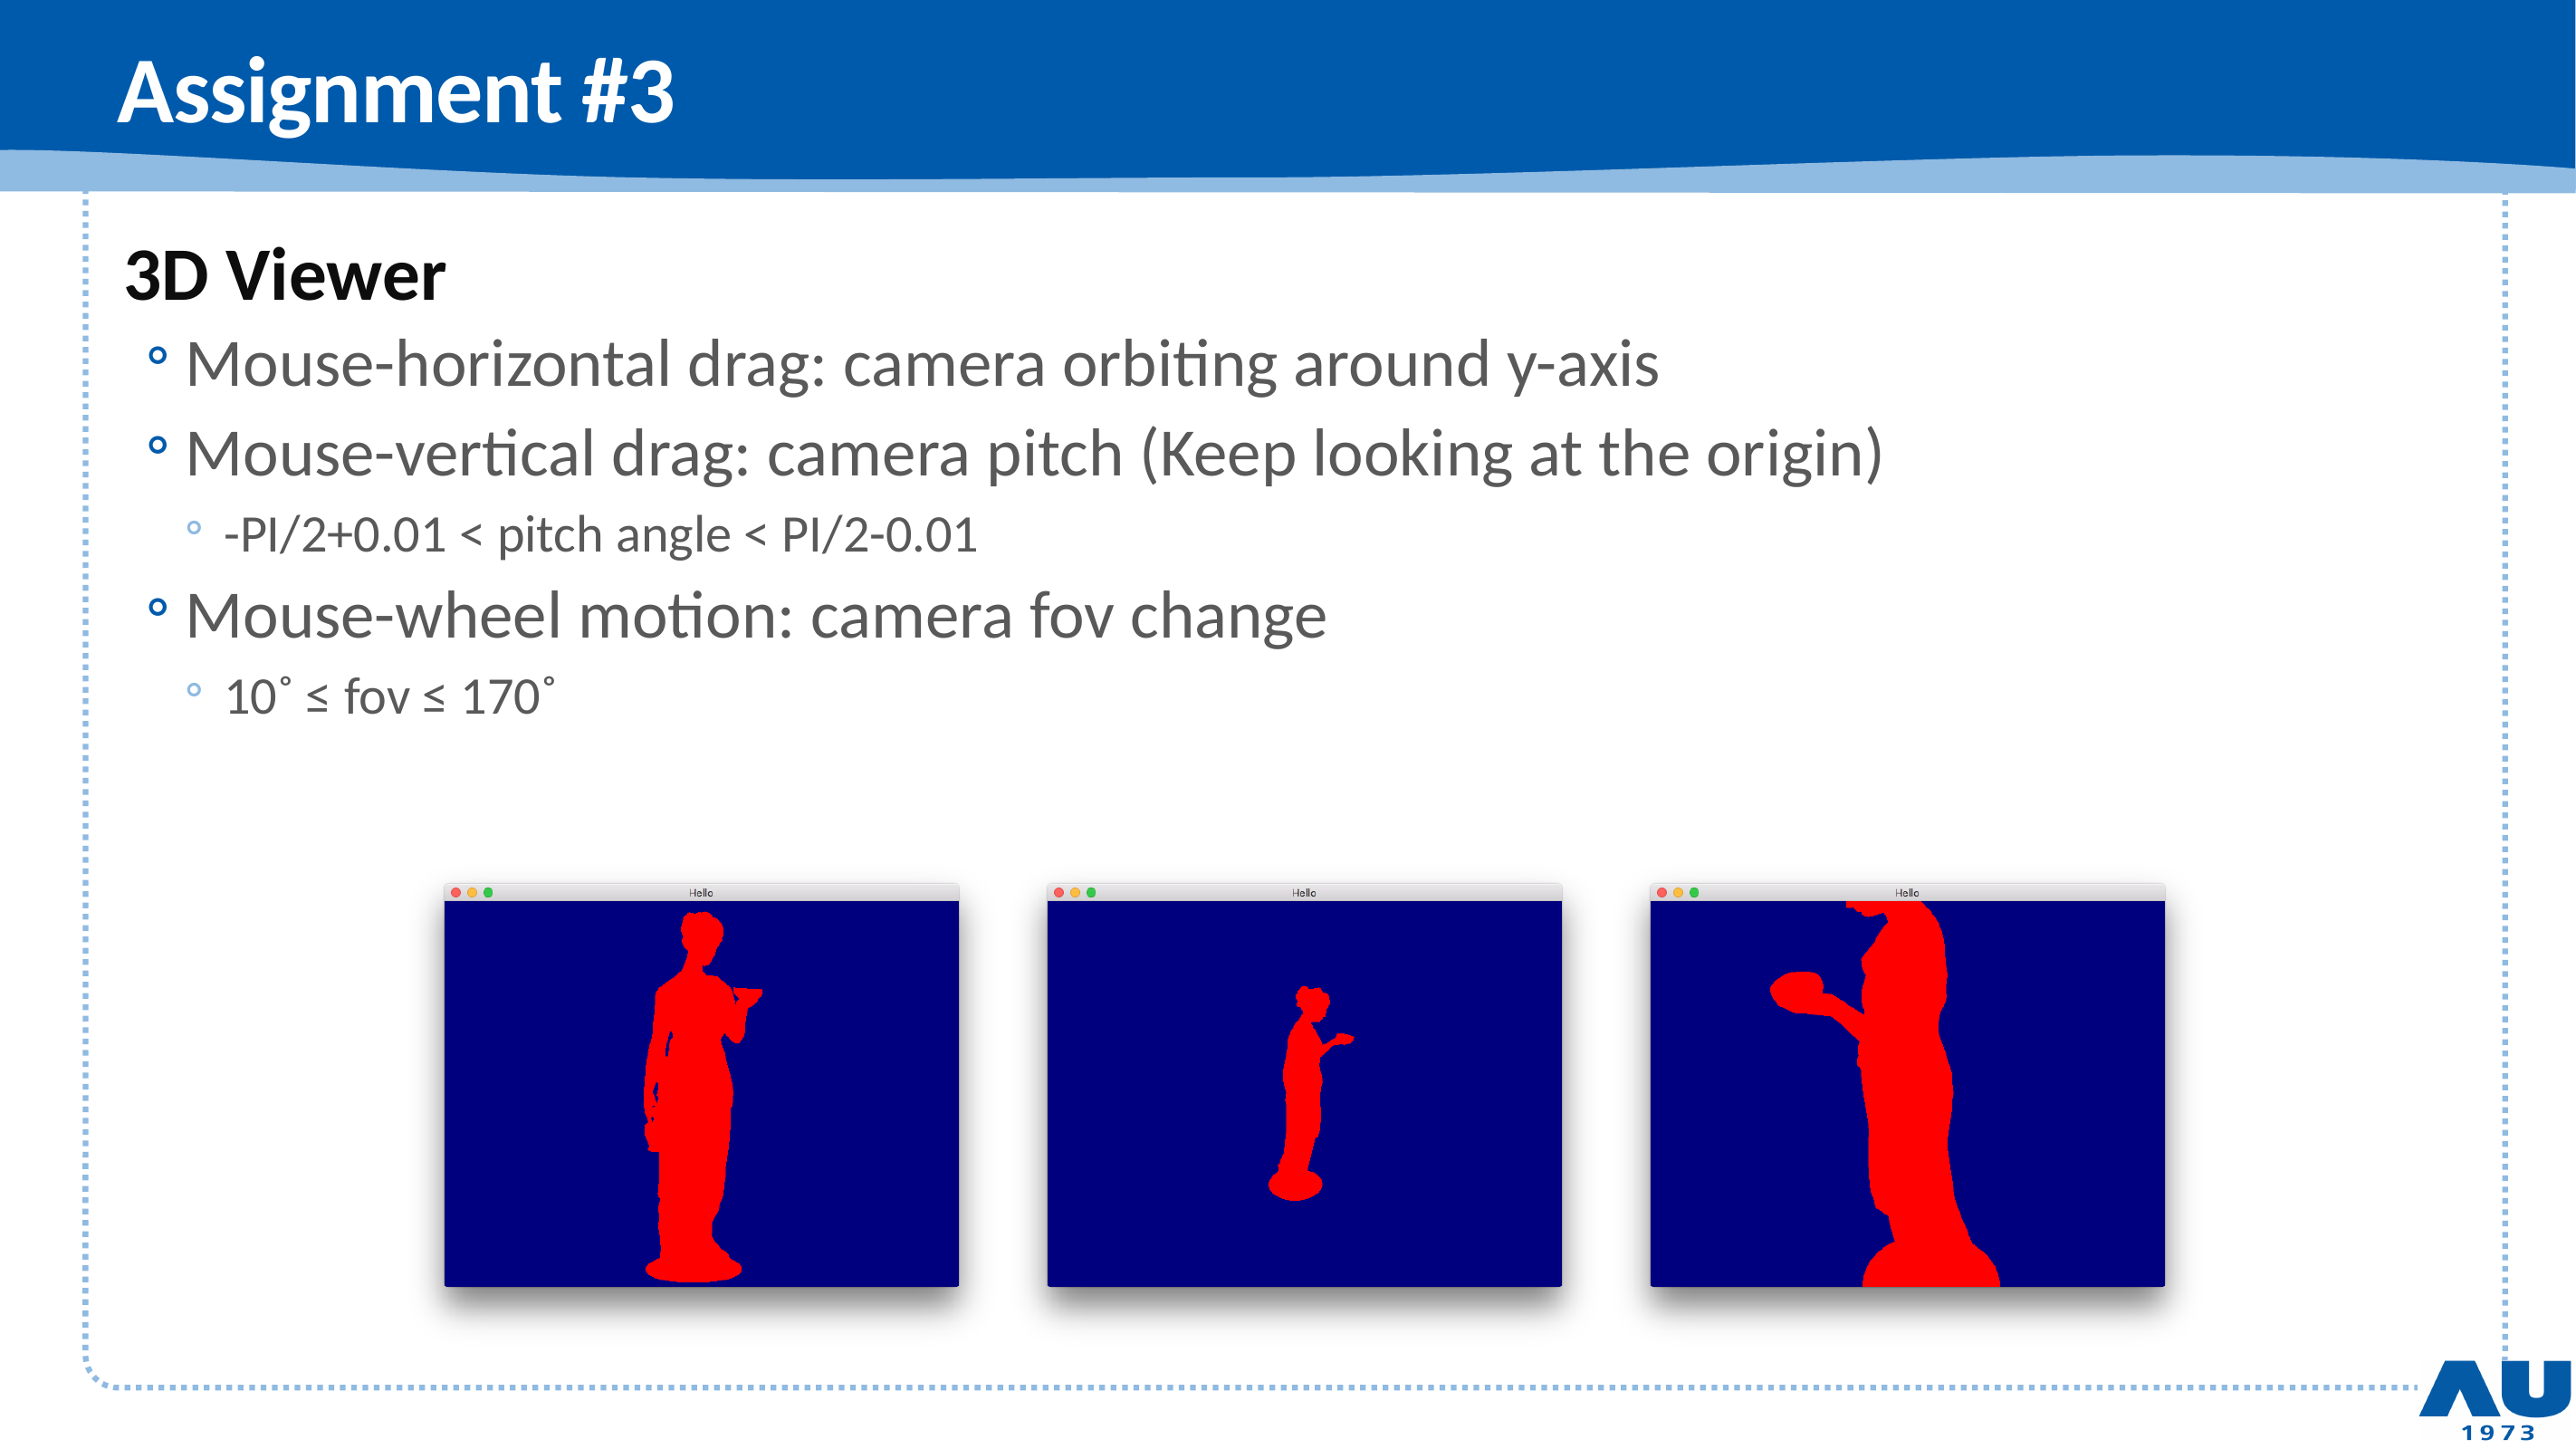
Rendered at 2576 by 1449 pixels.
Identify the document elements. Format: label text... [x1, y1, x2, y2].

title Assignment #3 [103, 18, 2486, 169]
list 3D Viewer Mouse-horizontal drag: camera orbiting around y-axis Mouse-vertical drag: camera pitch (Keep looking at the origin) -PI/2+0.01 < pitch angle < PI/2-0.01 Mouse-wheel motion: camera fov change 10˚ ≤ fov ≤ 170˚ [103, 228, 2486, 1388]
picture [399, 857, 2209, 1351]
picture [2418, 1360, 2571, 1441]
